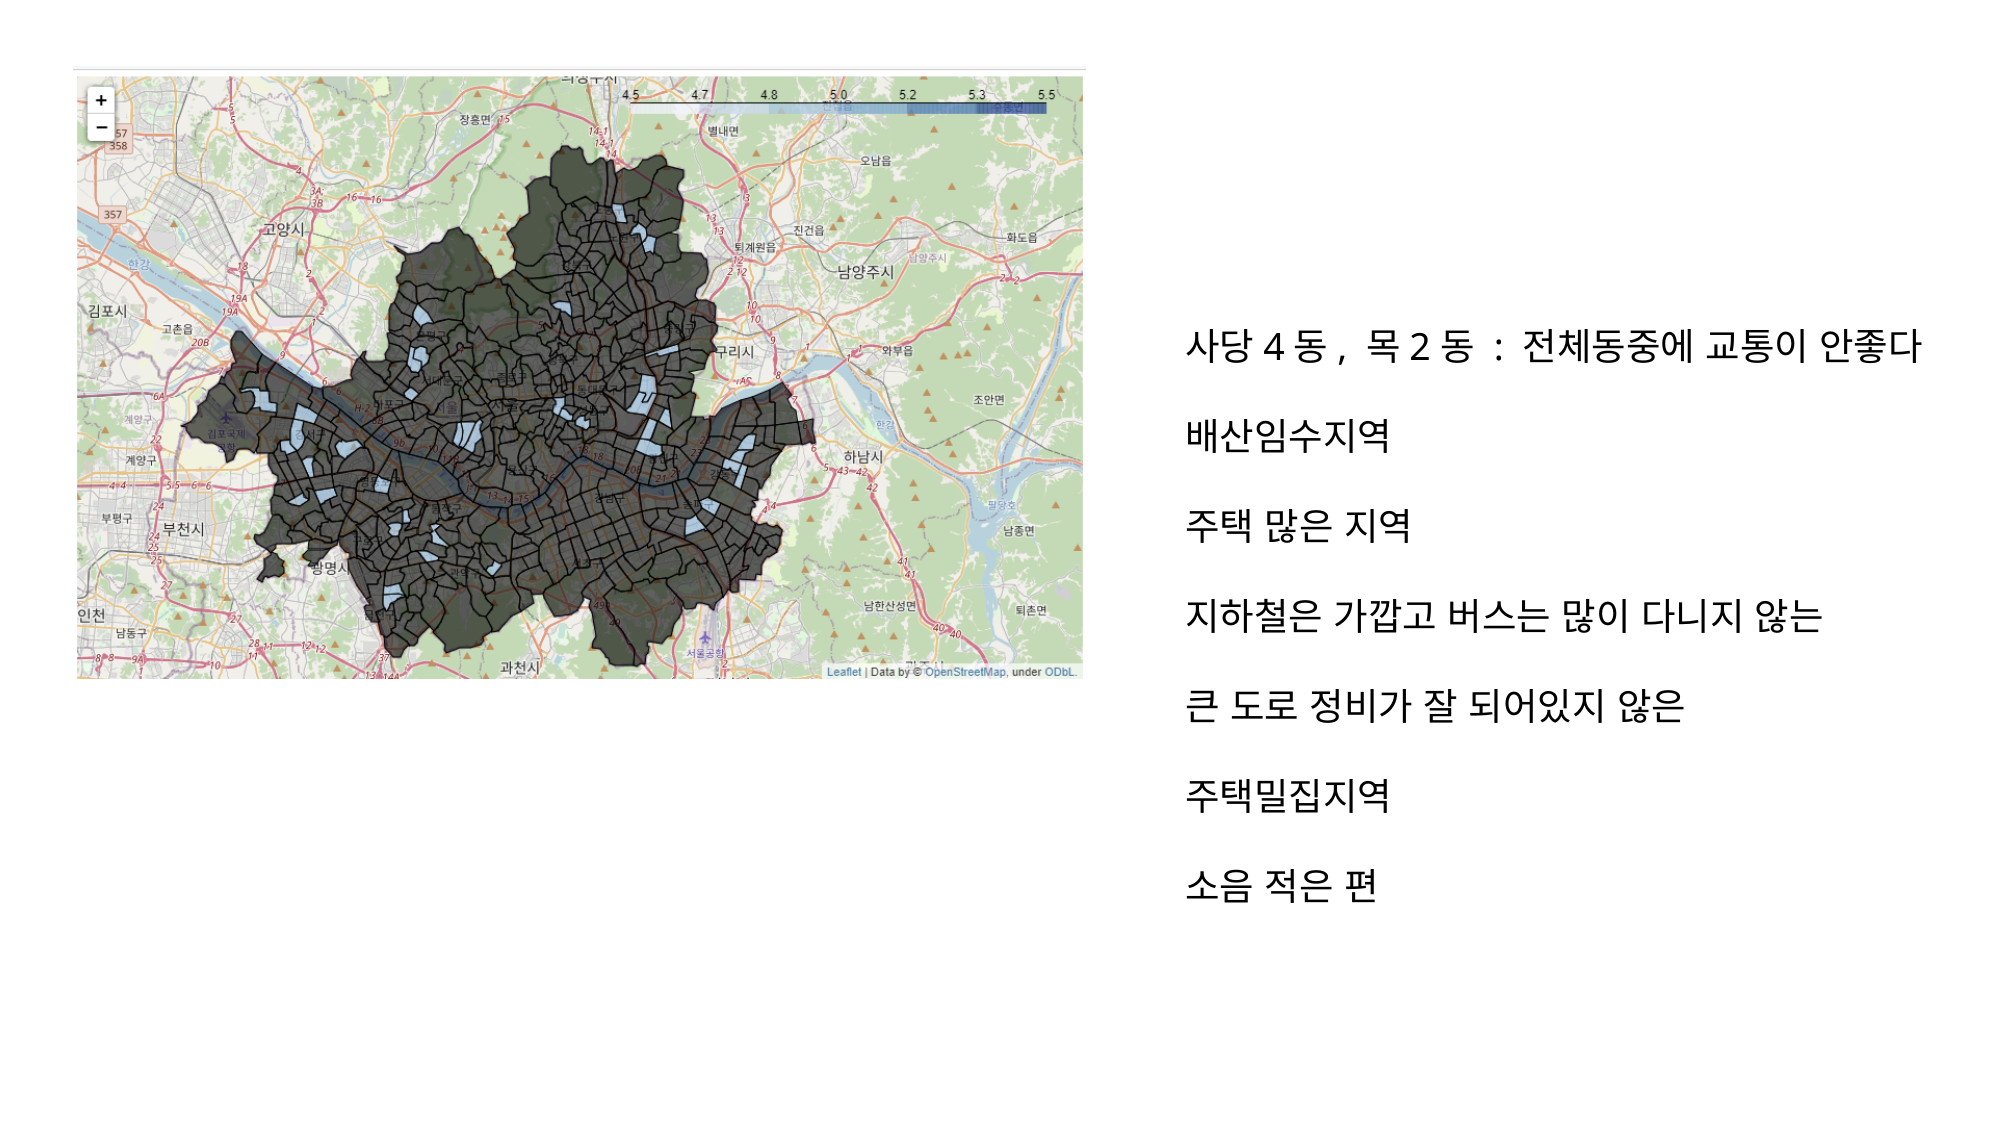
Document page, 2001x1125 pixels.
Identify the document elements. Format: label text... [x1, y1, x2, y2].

picture [73, 66, 1086, 679]
text_box 사당4동, 목2동 : 전체동중에 교통이 안좋다 배산임수지역 주택 많은 지역 지하철은 가깝고 버스는 많이 다니지 않는 큰 도로 정비가 잘 되어있지 않은 주택밀집지역 소음 적은 편 [1170, 315, 1938, 1006]
